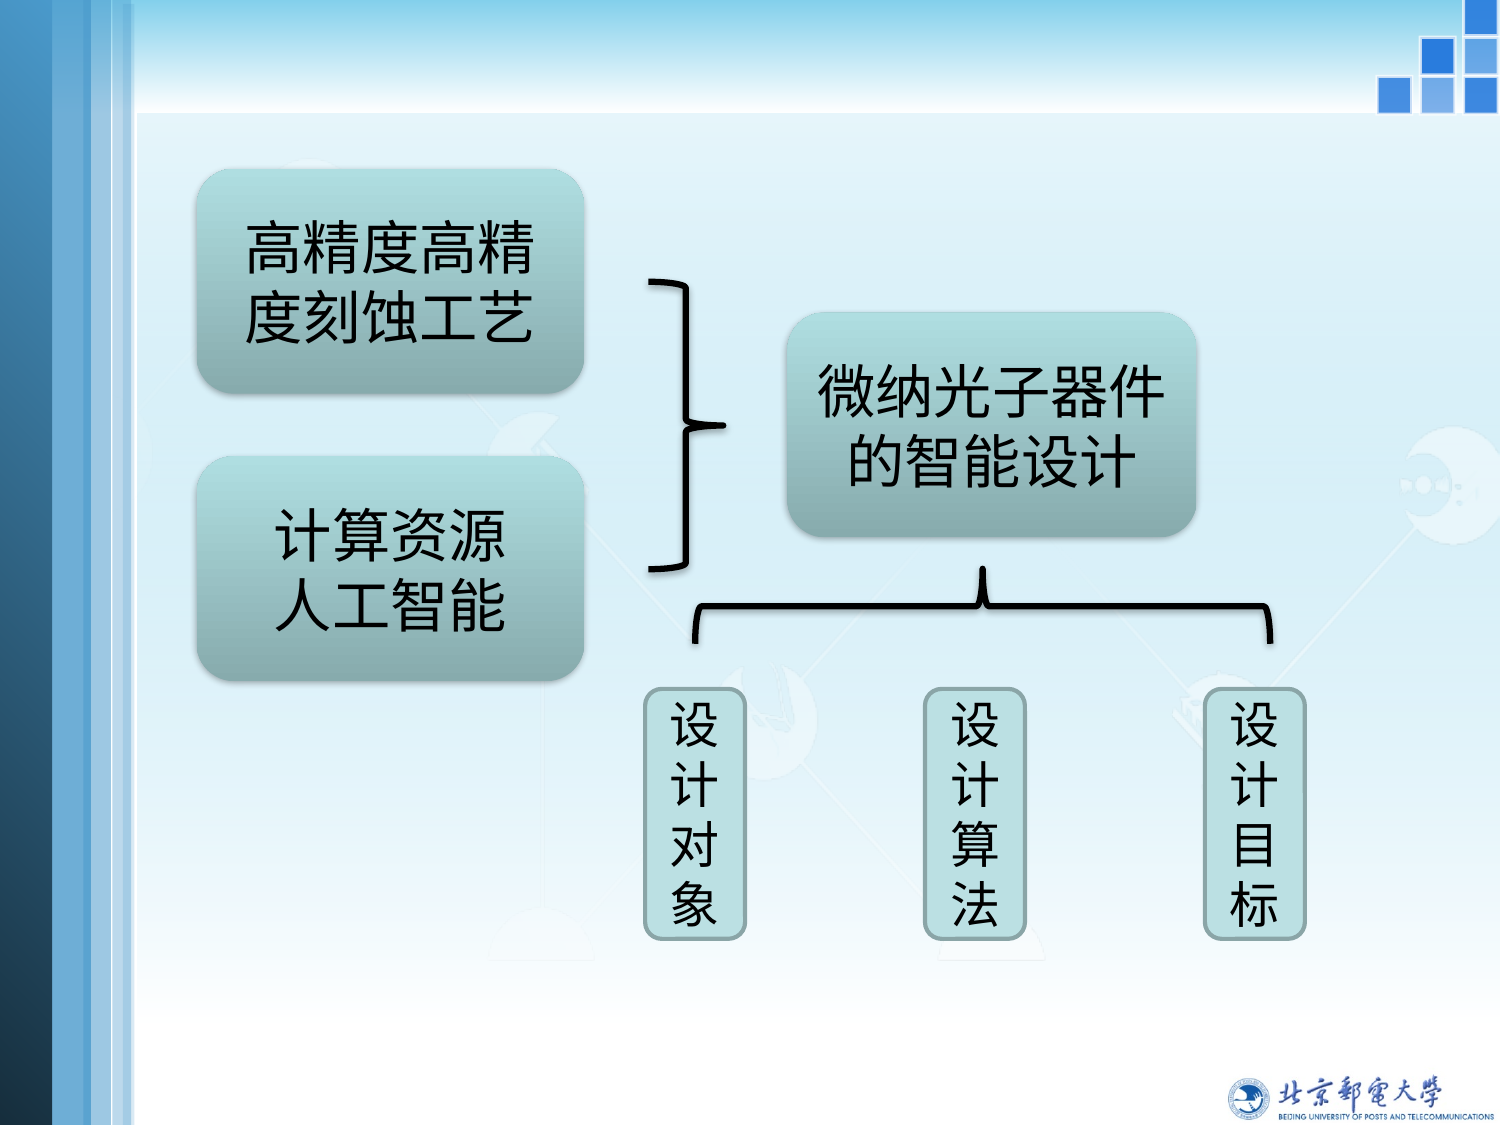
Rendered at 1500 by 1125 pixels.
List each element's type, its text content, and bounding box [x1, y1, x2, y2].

text_box 设计对象 [643, 686, 748, 941]
text_box 高精度高精度刻蚀工艺 [196, 168, 585, 394]
text_box 微纳光子器件的智能设计 [787, 312, 1197, 538]
picture [132, 113, 1500, 965]
text_box [648, 278, 727, 573]
text_box 计算资源 人工智能 [196, 456, 585, 682]
picture [1195, 1054, 1500, 1125]
text_box [692, 565, 1274, 644]
text_box 设计算法 [922, 686, 1028, 941]
text_box 设计目标 [1202, 686, 1307, 941]
